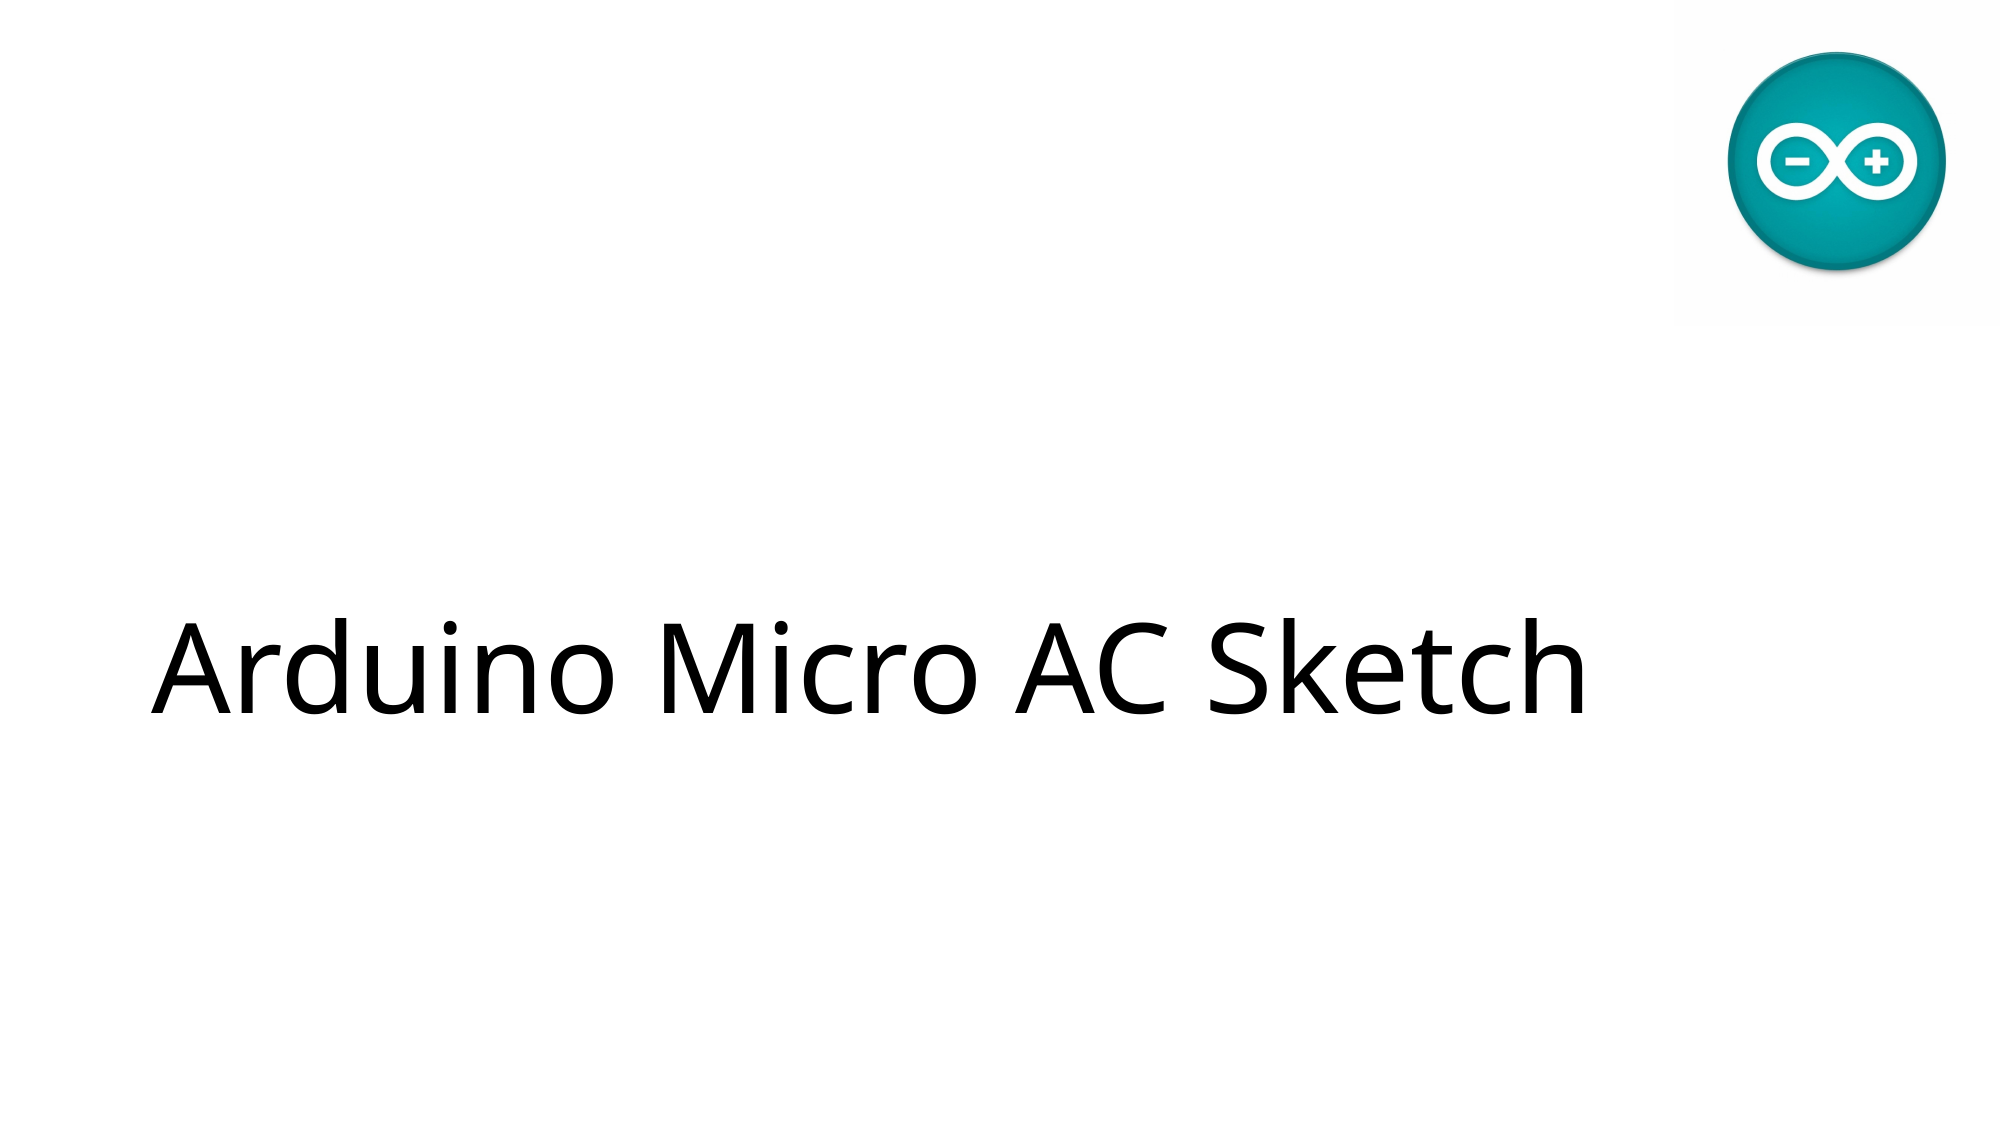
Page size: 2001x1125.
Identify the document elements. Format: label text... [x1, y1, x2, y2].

title Arduino Micro AC Sketch [136, 280, 1862, 749]
picture [1674, 0, 2000, 327]
